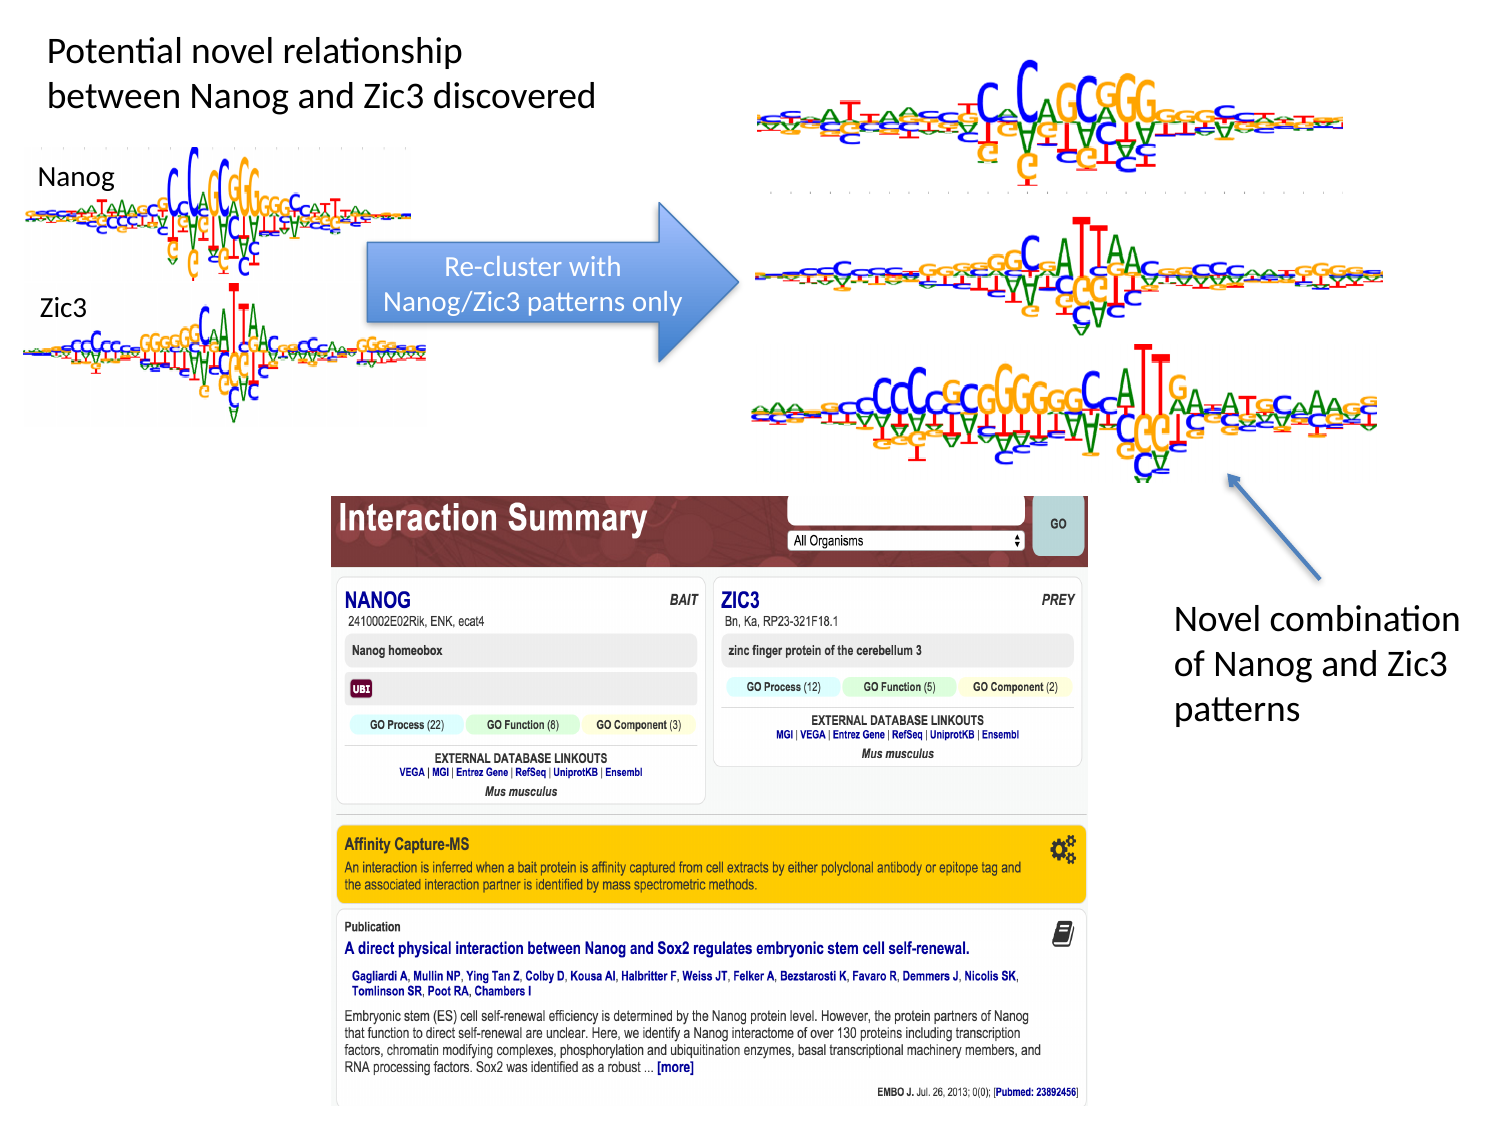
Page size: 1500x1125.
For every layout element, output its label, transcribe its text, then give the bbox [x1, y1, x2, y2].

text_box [1227, 473, 1321, 580]
picture [331, 495, 1088, 1106]
picture [757, 55, 1343, 194]
picture [749, 212, 1383, 483]
picture [22, 283, 427, 427]
text_box Re-cluster with Nanog/Zic3 patterns only [415, 201, 740, 363]
picture [24, 139, 412, 281]
text_box Novel combination of Nanog and Zic3 patterns [1159, 587, 1500, 737]
text_box Potential novel relationship between Nanog and Zic3 discovered [32, 18, 614, 124]
